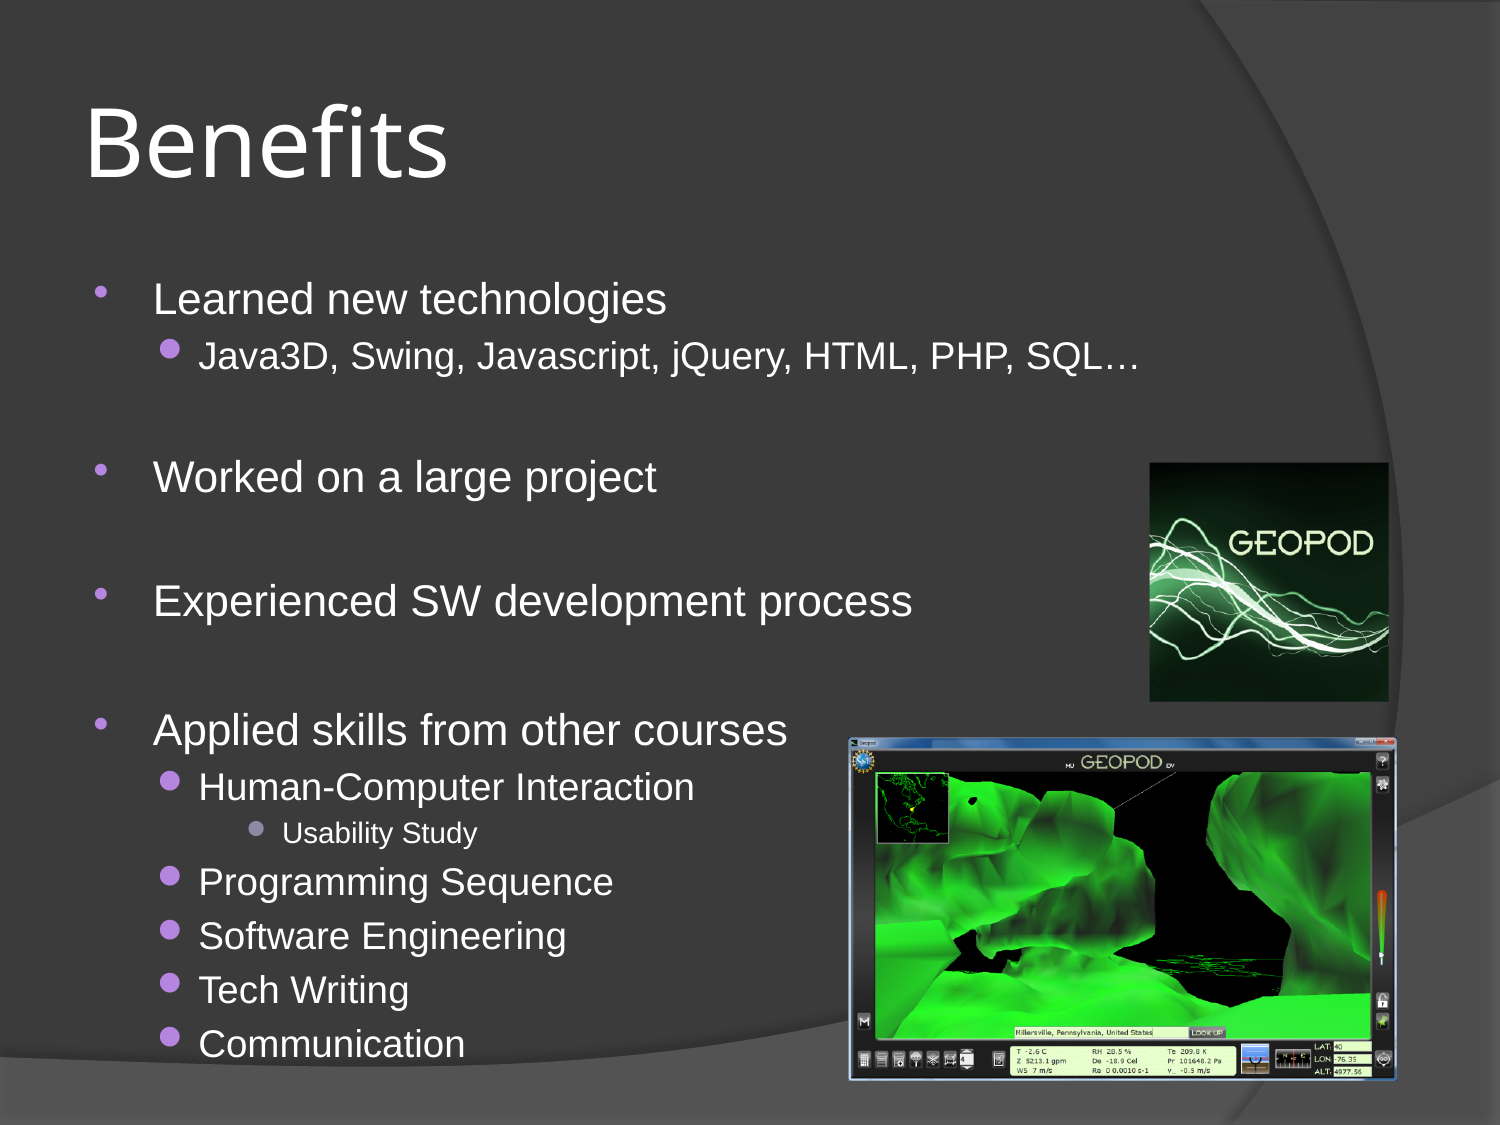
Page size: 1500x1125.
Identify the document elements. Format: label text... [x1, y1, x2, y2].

list Learned new technologies Java3D, Swing, Javascript, jQuery, HTML, PHP, SQL… Worked on a large project Experienced SW development process Applied skills from other courses Human-Computer Interaction Usability Study Programming Sequence Software Engineering Tech Writing Communication [75, 262, 1300, 1075]
picture [1149, 462, 1389, 702]
picture [847, 737, 1398, 1081]
title Benefits [75, 45, 1300, 233]
